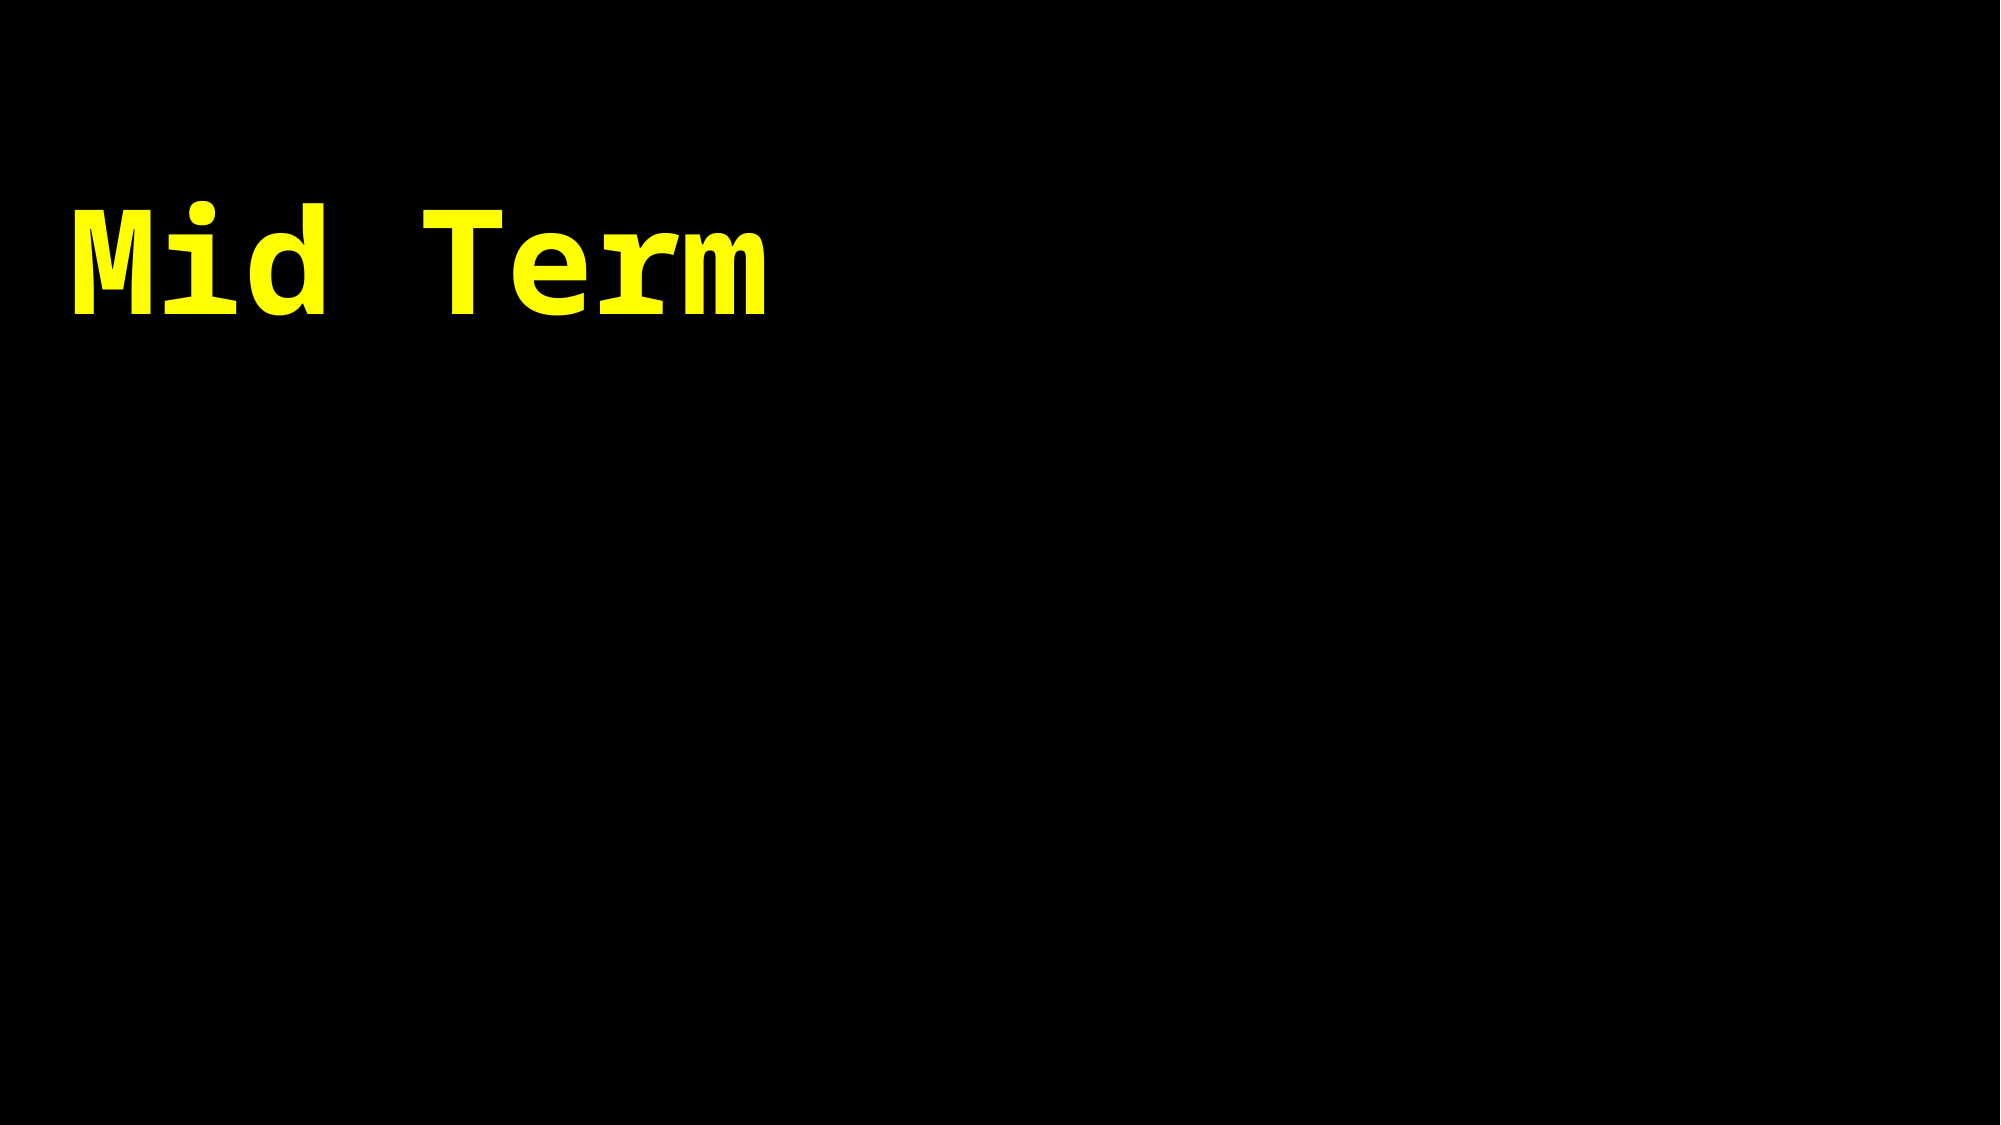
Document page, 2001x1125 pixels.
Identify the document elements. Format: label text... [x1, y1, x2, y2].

text_box Mid Term [54, 161, 784, 352]
